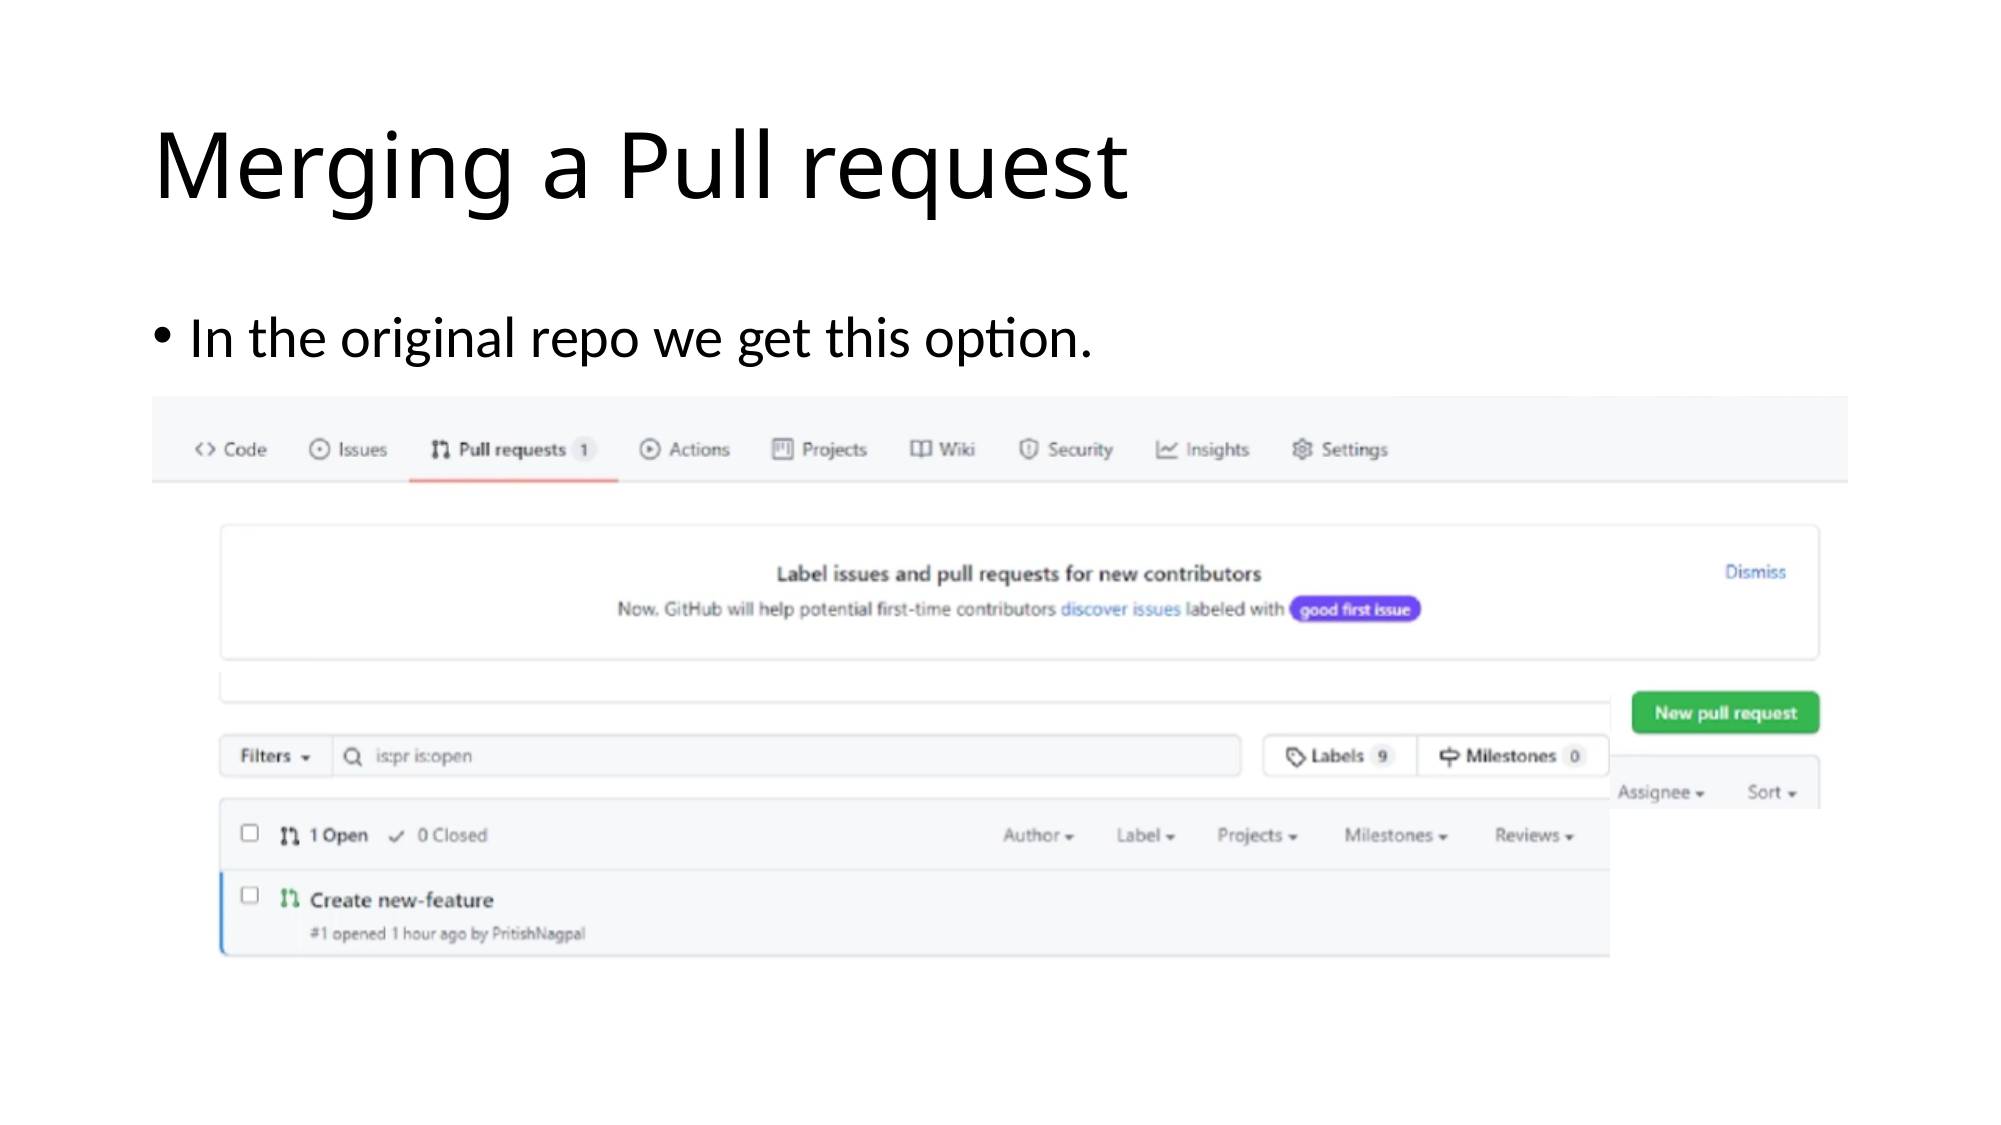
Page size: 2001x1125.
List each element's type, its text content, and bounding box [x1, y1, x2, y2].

list In the original repo we get this option. [137, 299, 1863, 1014]
picture [152, 396, 1848, 968]
title Merging a Pull request [137, 59, 1863, 278]
